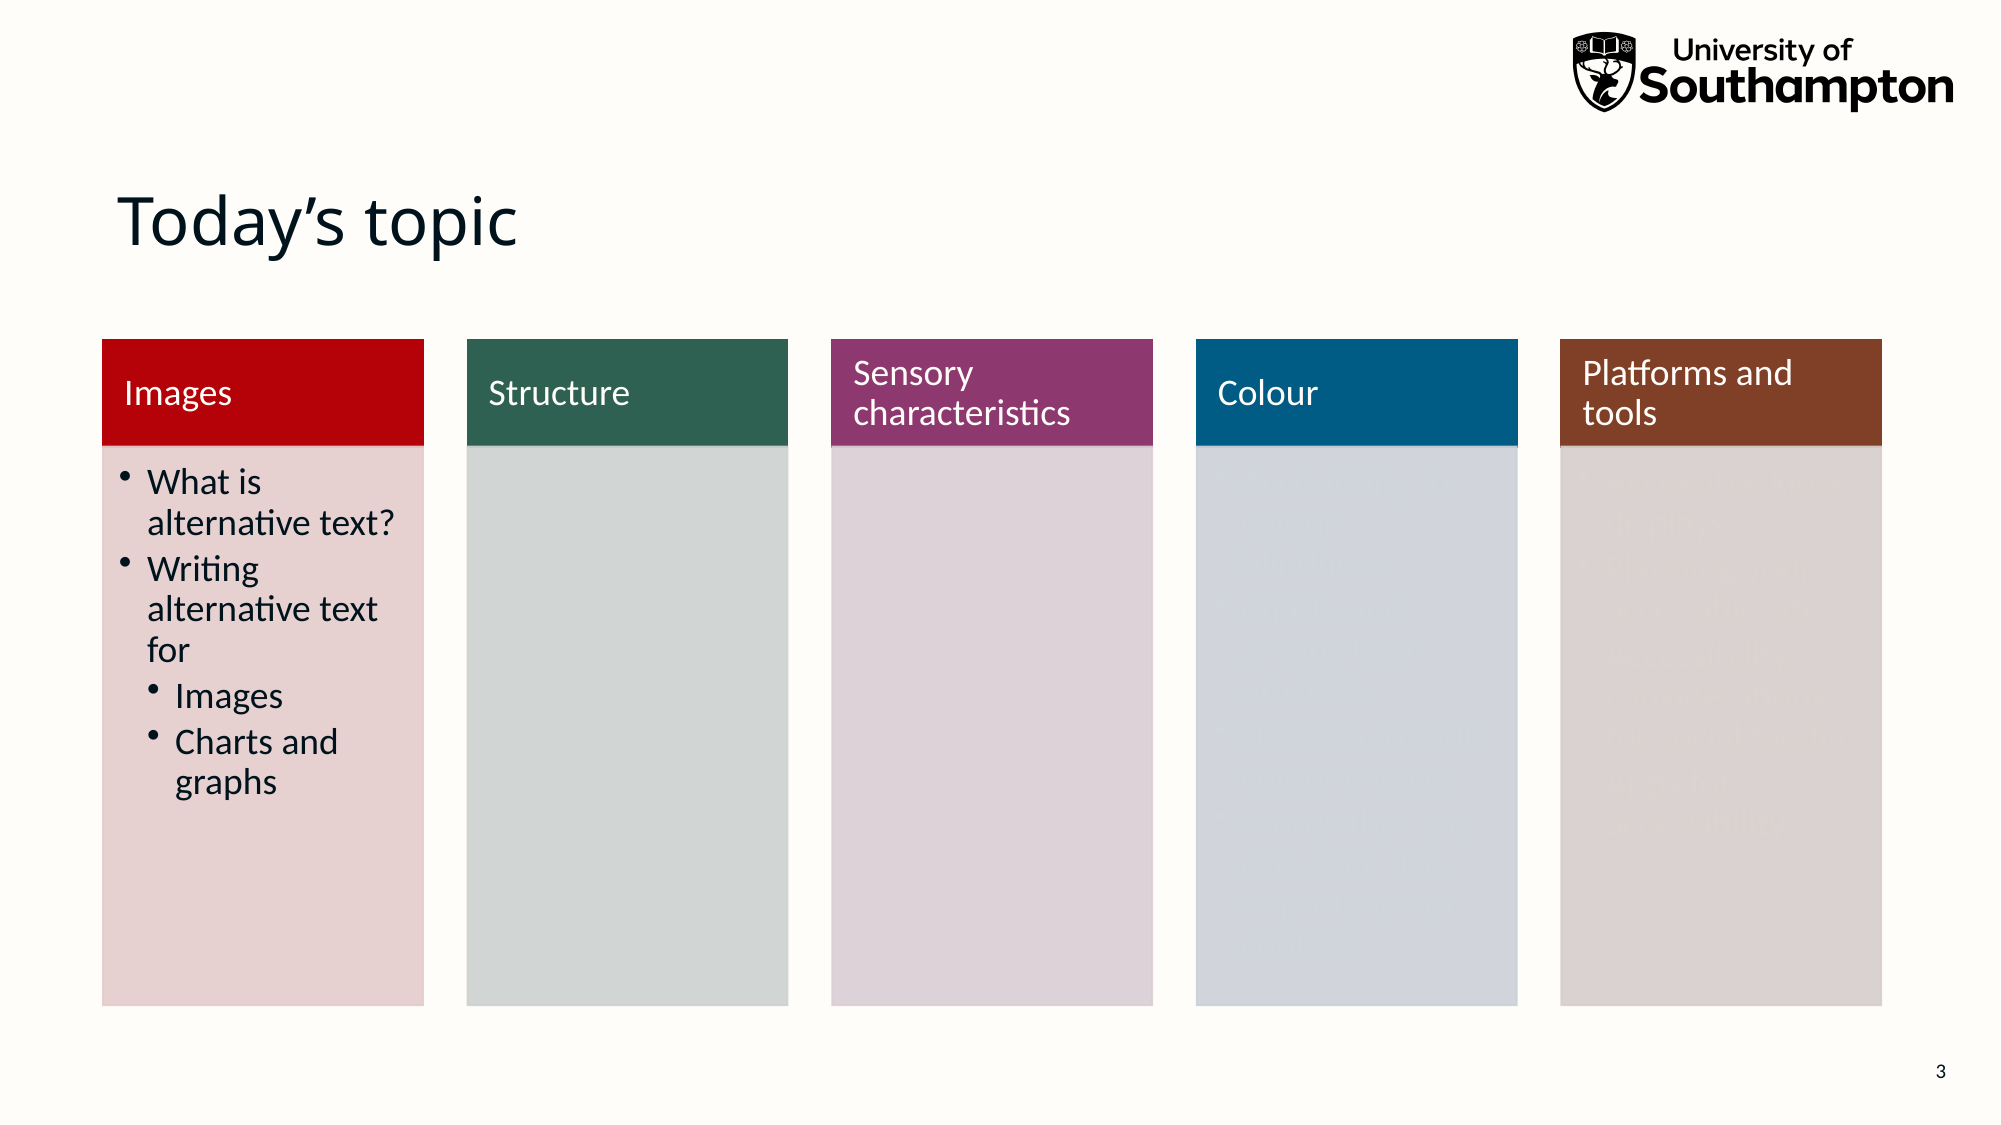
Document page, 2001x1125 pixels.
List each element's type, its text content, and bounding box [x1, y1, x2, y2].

picture [1568, 27, 1958, 117]
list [102, 333, 1882, 1012]
title Today’s topic [102, 113, 1882, 268]
